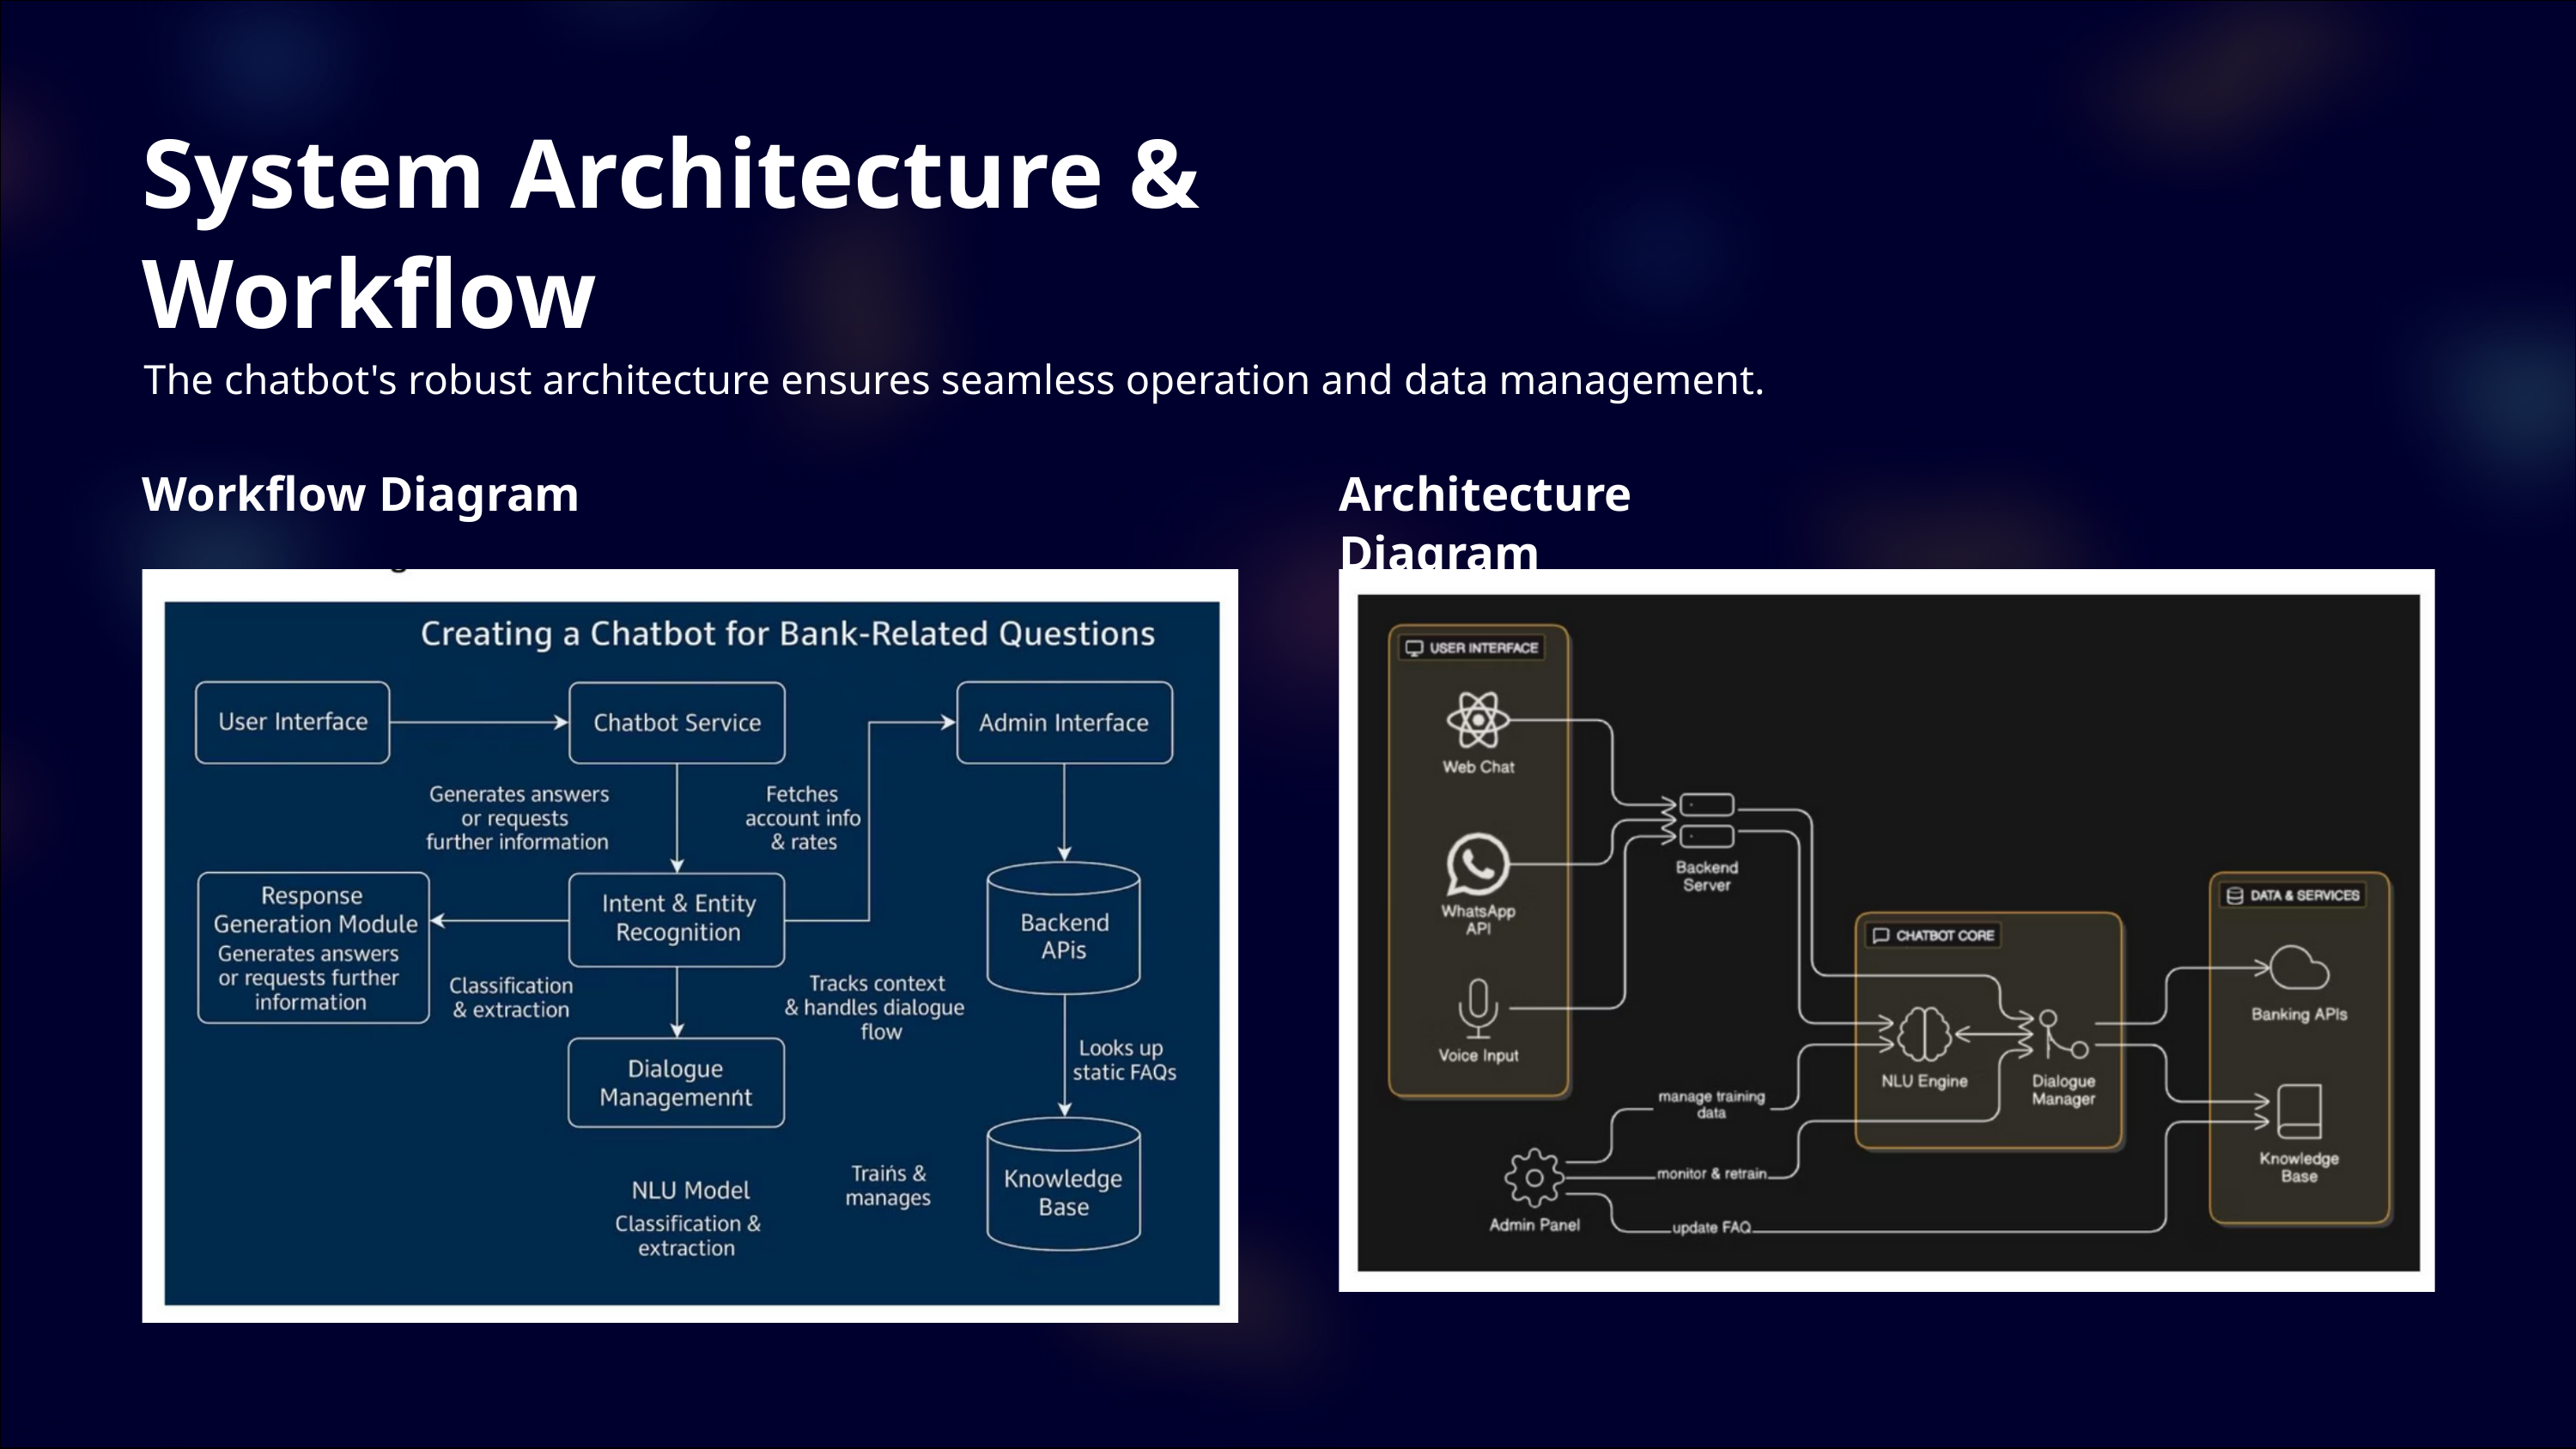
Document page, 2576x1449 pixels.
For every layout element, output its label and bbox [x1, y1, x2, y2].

text_box [1339, 569, 2435, 1292]
text_box [142, 569, 1239, 1323]
text_box [0, 0, 2576, 1449]
